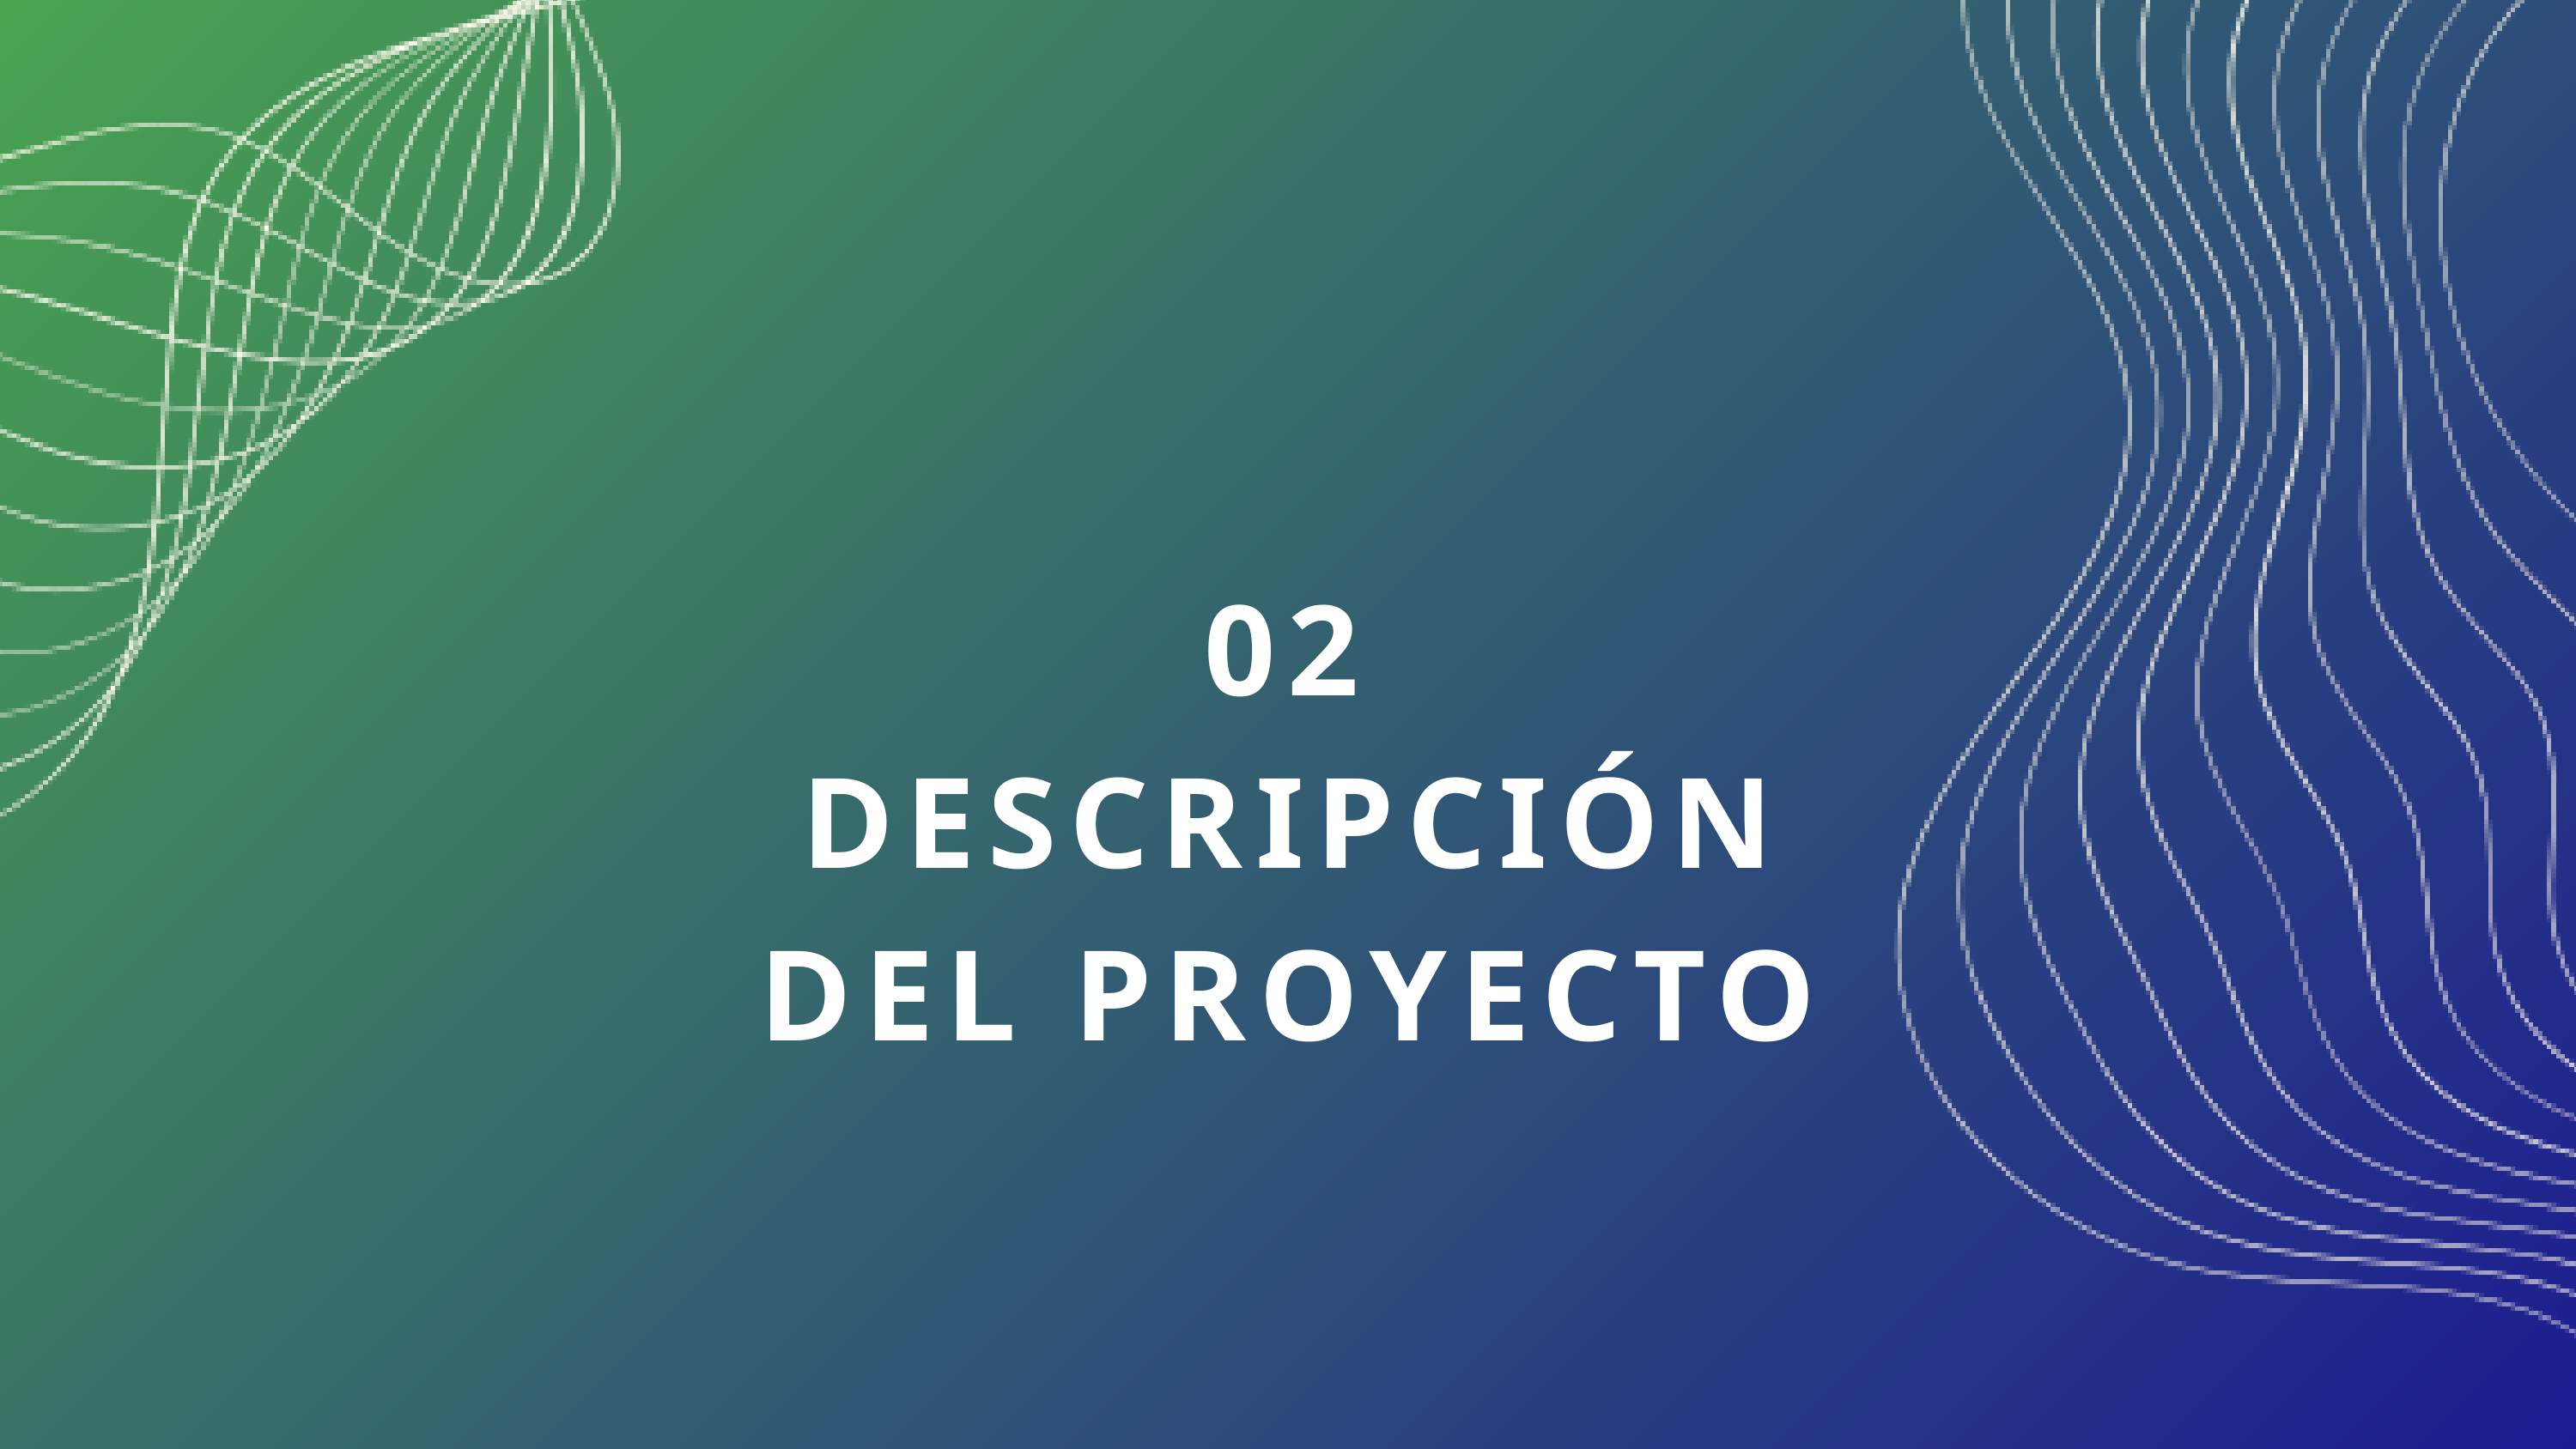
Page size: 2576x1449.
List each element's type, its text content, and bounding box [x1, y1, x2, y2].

text_box [1893, 0, 2576, 1449]
text_box 02 DESCRIPCIÓN DEL PROYECTO [757, 548, 1819, 1066]
text_box [0, 0, 1081, 844]
